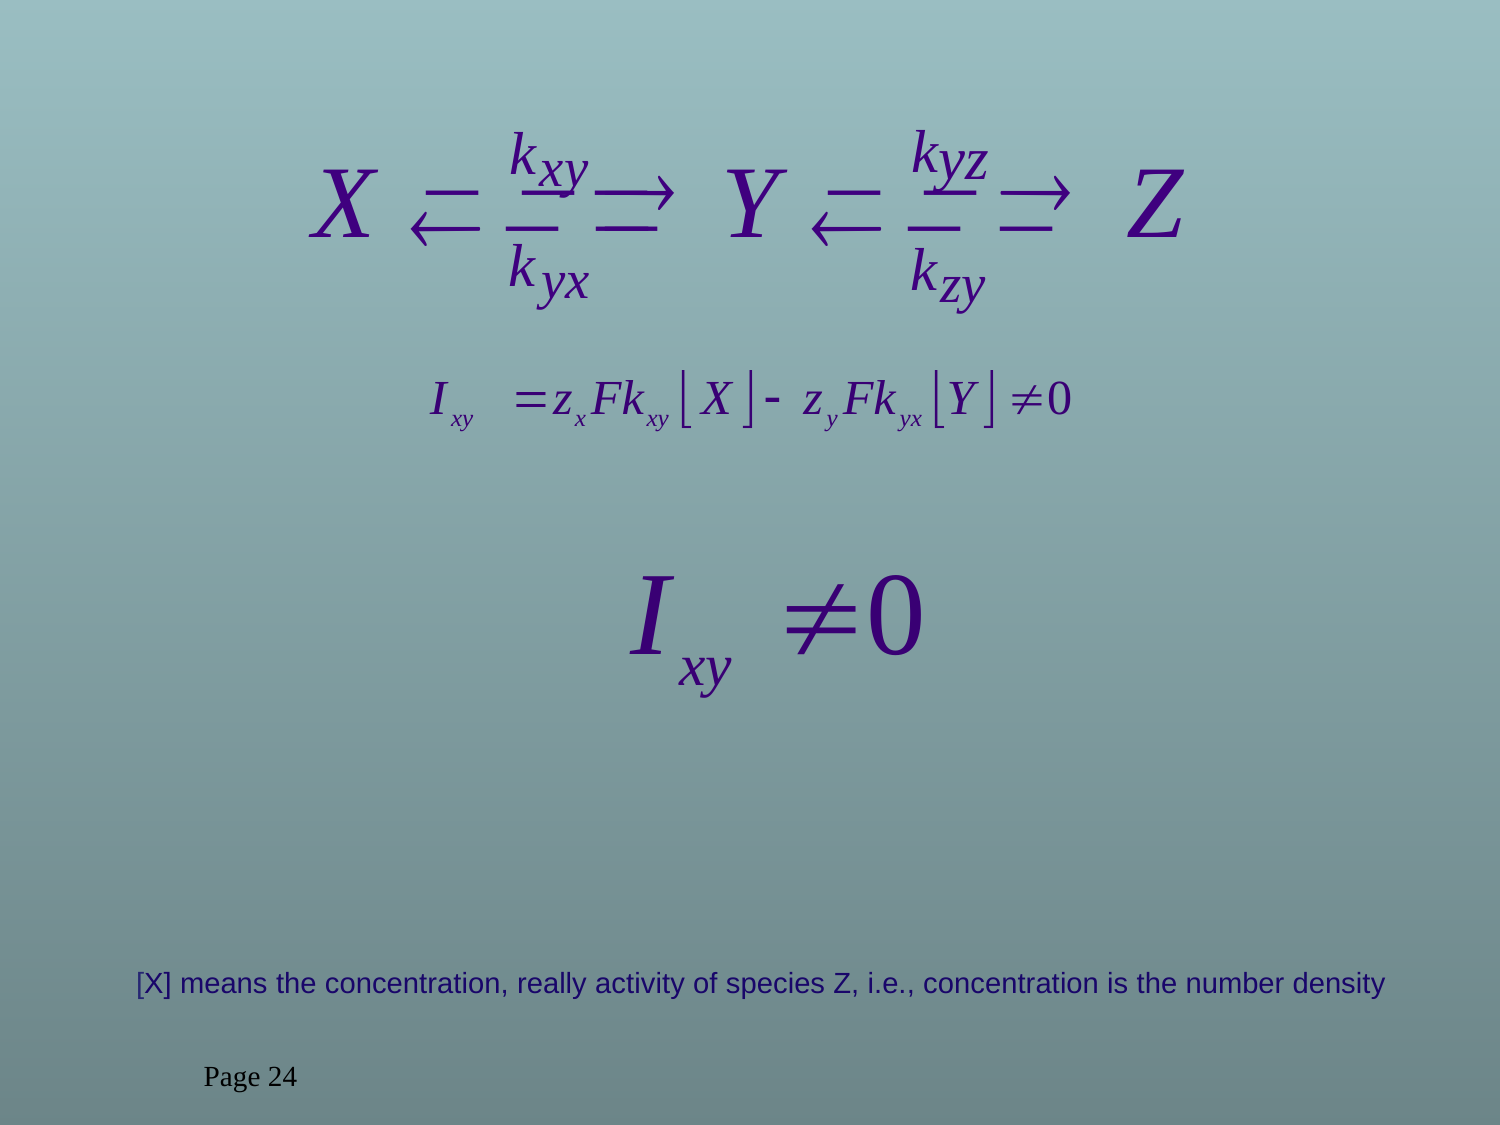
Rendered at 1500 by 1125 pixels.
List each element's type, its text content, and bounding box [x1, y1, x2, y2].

text_box [X] means the concentration, really activity of species Z, i.e., concentration is the number density [86, 956, 1437, 1007]
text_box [299, 118, 1201, 323]
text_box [620, 547, 930, 707]
slide_number Page 24 [0, 1049, 313, 1125]
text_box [425, 369, 1075, 436]
